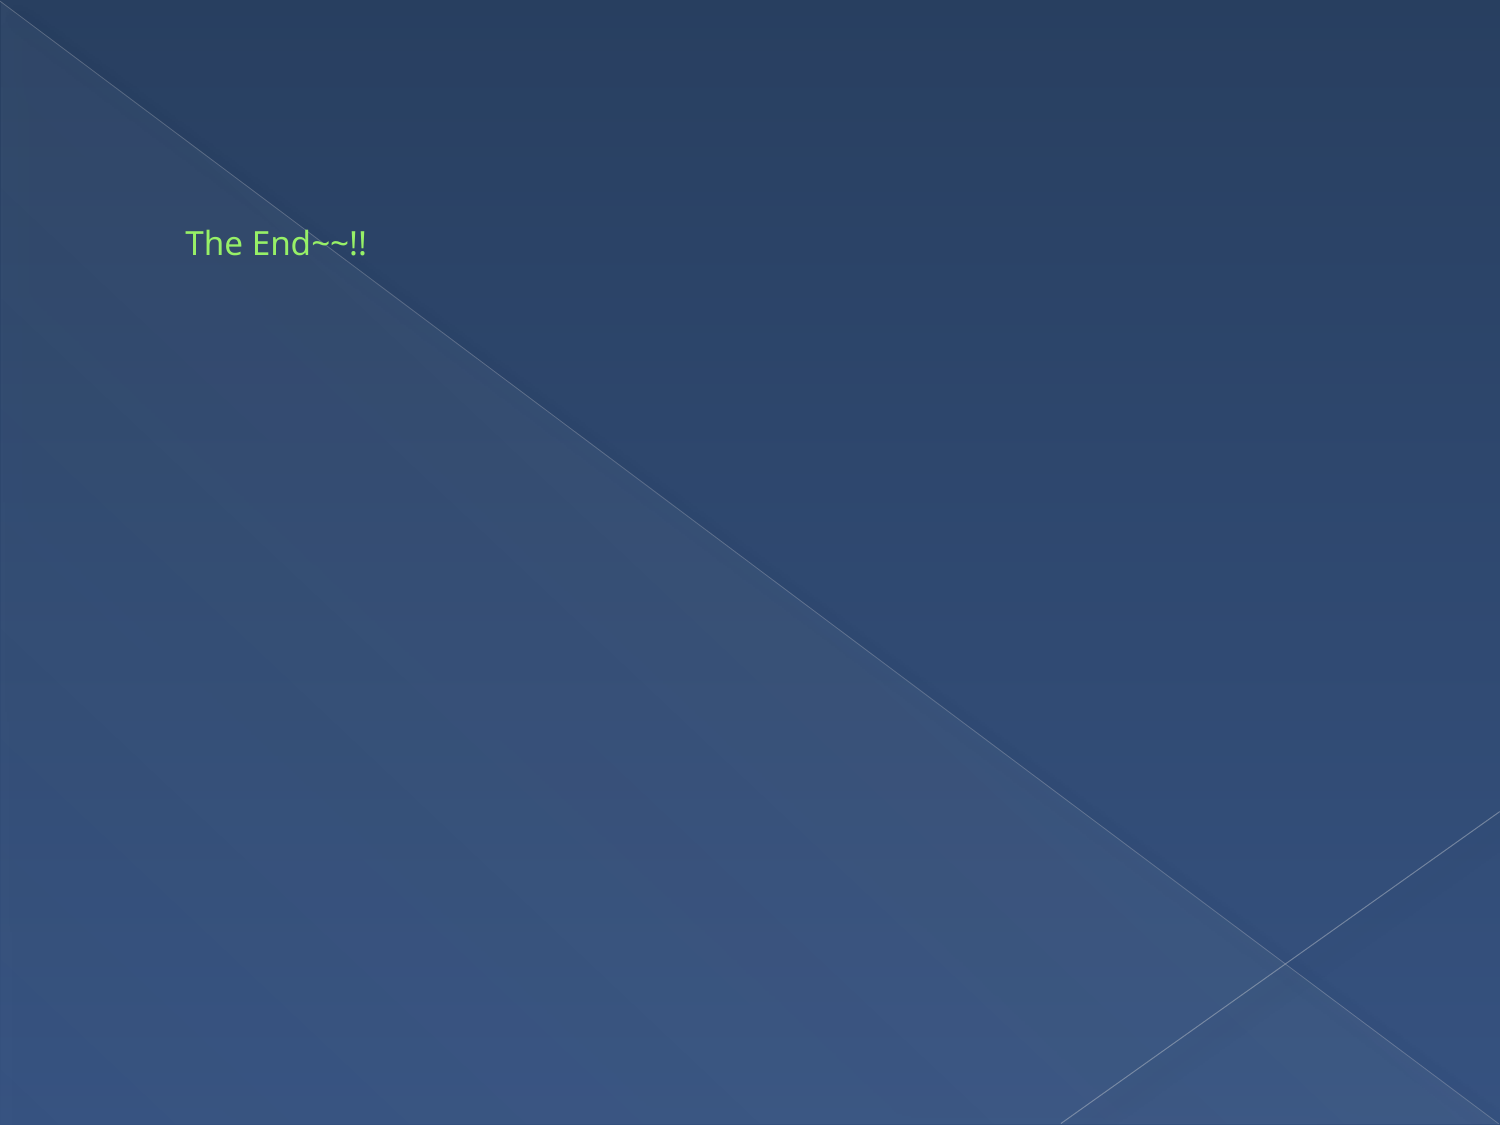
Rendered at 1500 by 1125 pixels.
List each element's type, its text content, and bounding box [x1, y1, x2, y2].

title The End~~!! [75, 43, 1425, 274]
